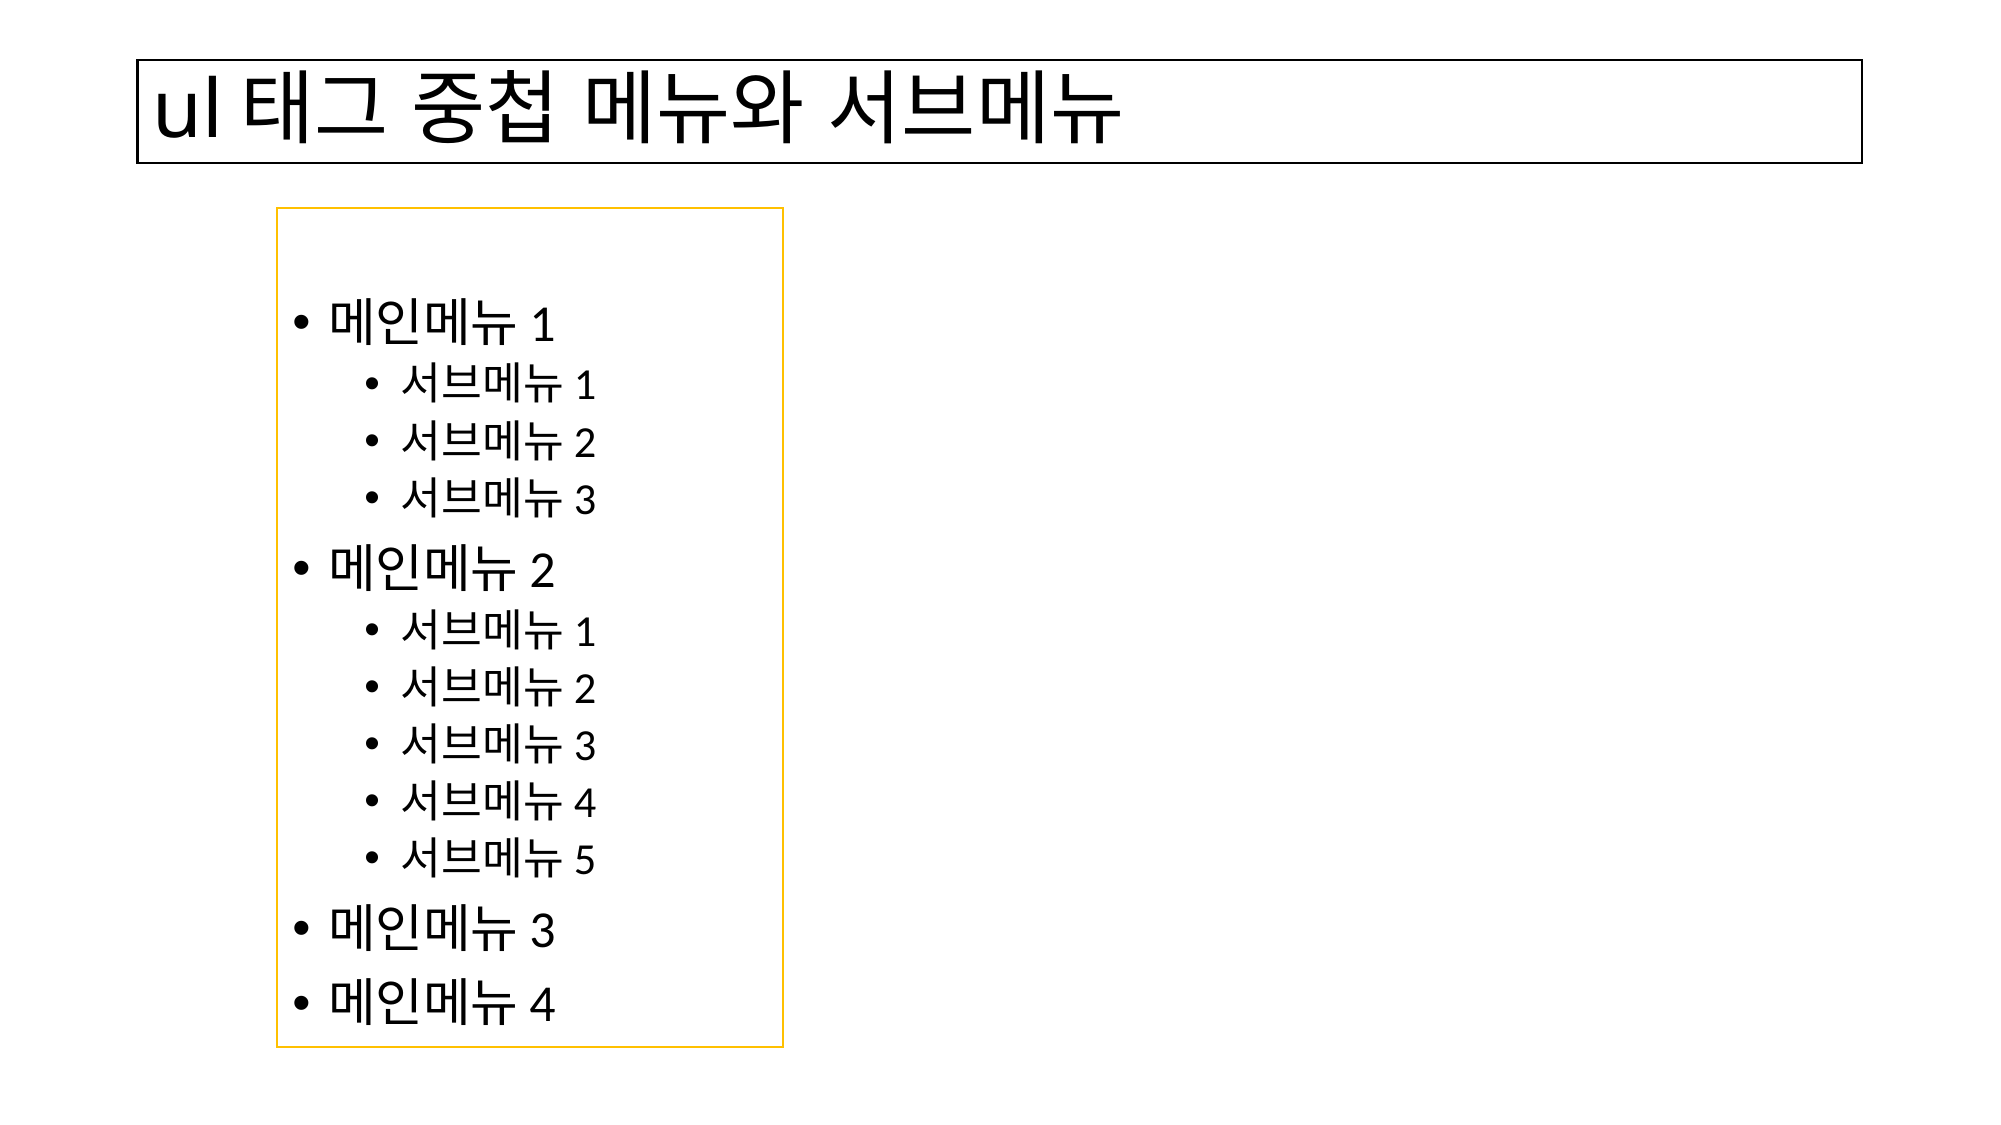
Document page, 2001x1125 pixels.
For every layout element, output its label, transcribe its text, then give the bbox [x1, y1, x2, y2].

list 메인메뉴1 서브메뉴1 서브메뉴2 서브메뉴3 메인메뉴2 서브메뉴1 서브메뉴2 서브메뉴3 서브메뉴4 서브메뉴5 메인메뉴3 메인메뉴4 [276, 207, 784, 1048]
title ul태그 중첩 메뉴와 서브메뉴 [136, 59, 1863, 164]
